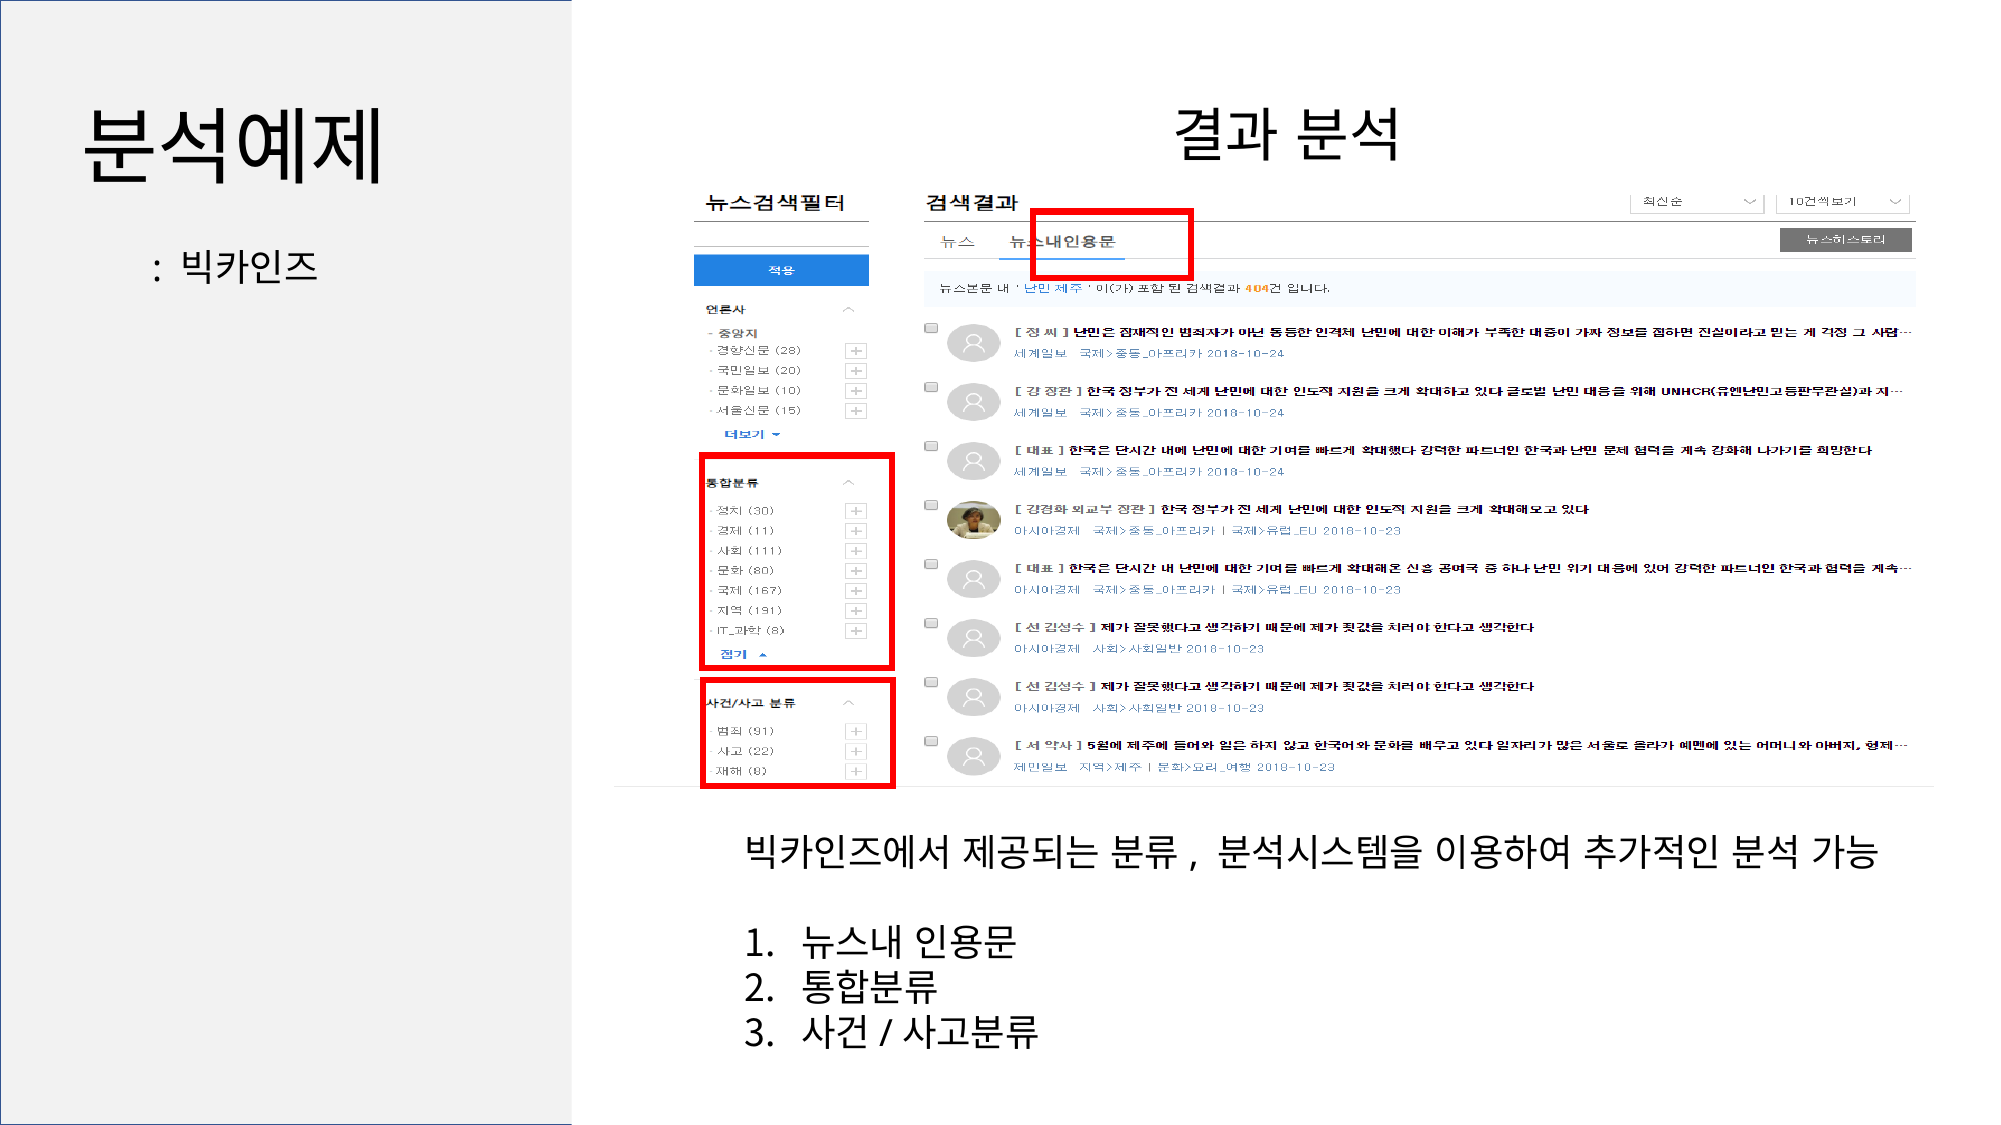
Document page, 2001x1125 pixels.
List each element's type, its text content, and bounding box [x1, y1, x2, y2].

picture [614, 195, 1934, 787]
text_box 빅카인즈에서 제공되는 분류, 분석시스템을 이용하여 추가적인 분석 가능 뉴스내 인용문 통합분류 사건/사고분류 [730, 821, 1896, 1062]
text_box : 빅카인즈 [137, 236, 435, 297]
text_box 결과 분석 [914, 90, 1660, 176]
text_box 분석예제 [66, 86, 482, 202]
text_box [571, 0, 2000, 1125]
text_box [0, 0, 571, 1125]
